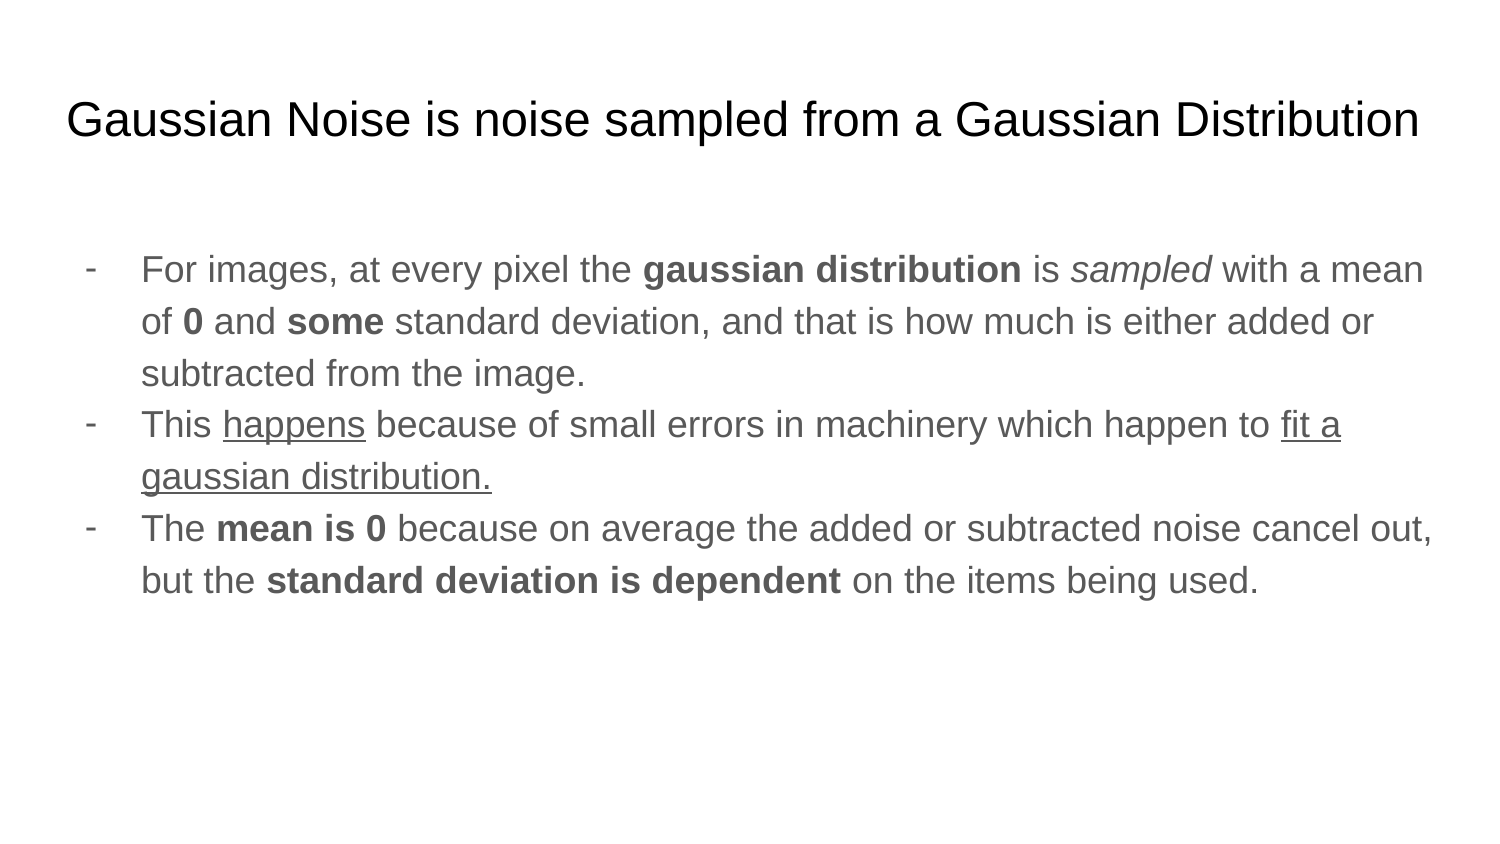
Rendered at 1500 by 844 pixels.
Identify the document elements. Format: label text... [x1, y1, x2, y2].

title Gaussian Noise is noise sampled from a Gaussian Distribution [51, 72, 1449, 167]
list For images, at every pixel the gaussian distribution is sampled with a mean of 0 and some standard deviation, and that is how much is either added or subtracted from the image. This happens because of small errors in machinery which happen to fit a gaussian distribution. The mean is 0 because on average the added or subtracted noise cancel out, but the standard deviation is dependent on the items being used. [51, 223, 1449, 750]
